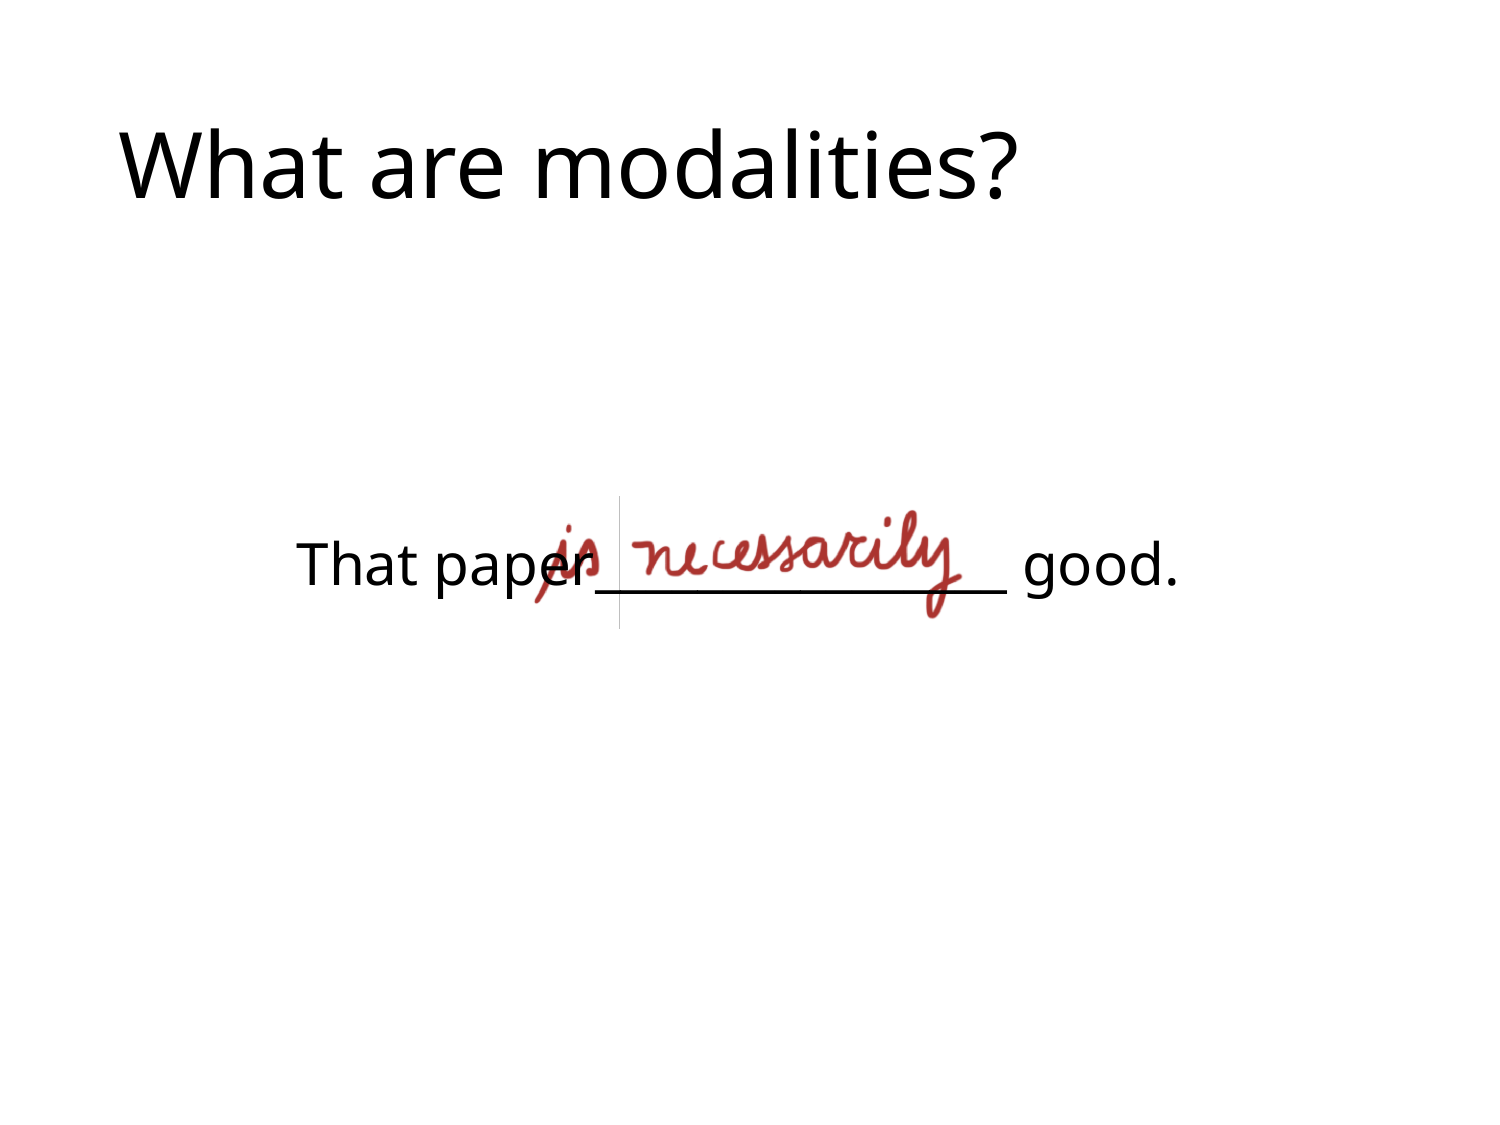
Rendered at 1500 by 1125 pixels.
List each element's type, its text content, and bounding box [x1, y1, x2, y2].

text_box That paper________________ good. [980, 519, 1195, 605]
title What are modalities? [103, 59, 1397, 278]
picture [520, 496, 980, 629]
text_box That paper________________ good. [281, 519, 520, 605]
